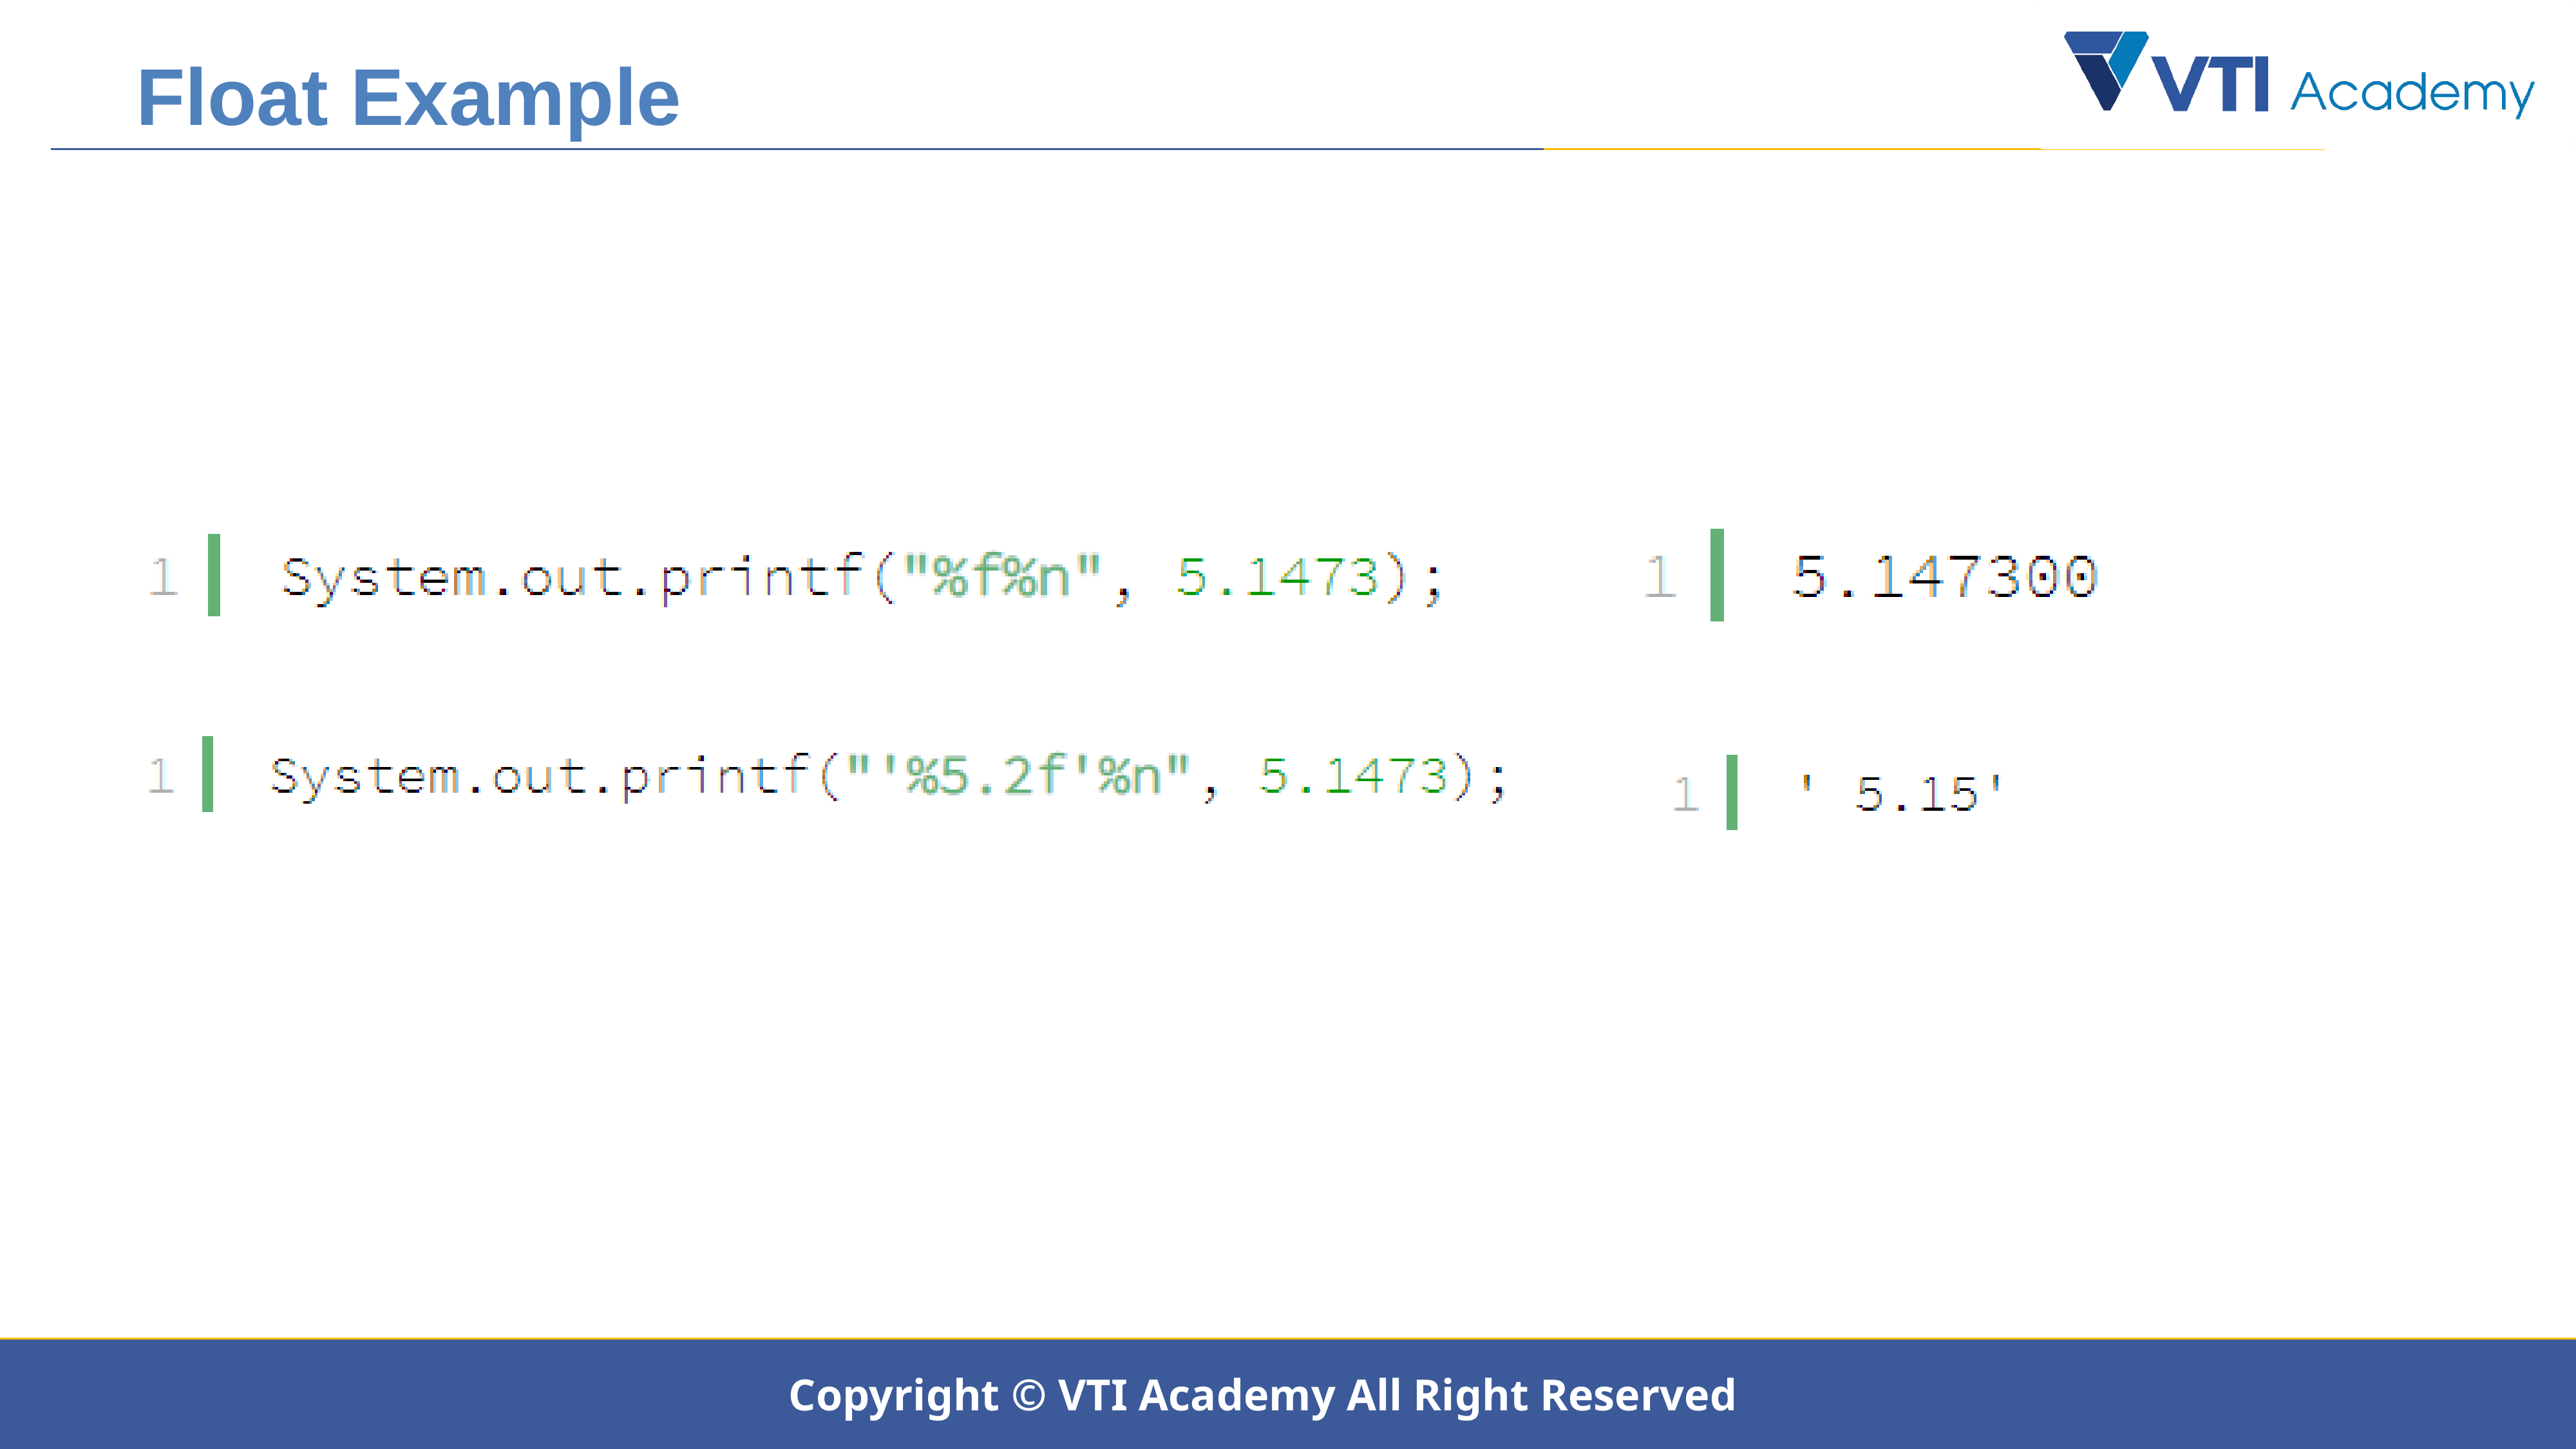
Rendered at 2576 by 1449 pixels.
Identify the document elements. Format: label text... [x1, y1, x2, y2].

picture [1654, 714, 2036, 853]
picture [2034, 0, 2576, 149]
picture [126, 504, 1455, 632]
text_box Float Example [126, 60, 1171, 126]
picture [126, 714, 1516, 835]
picture [1622, 508, 2132, 632]
